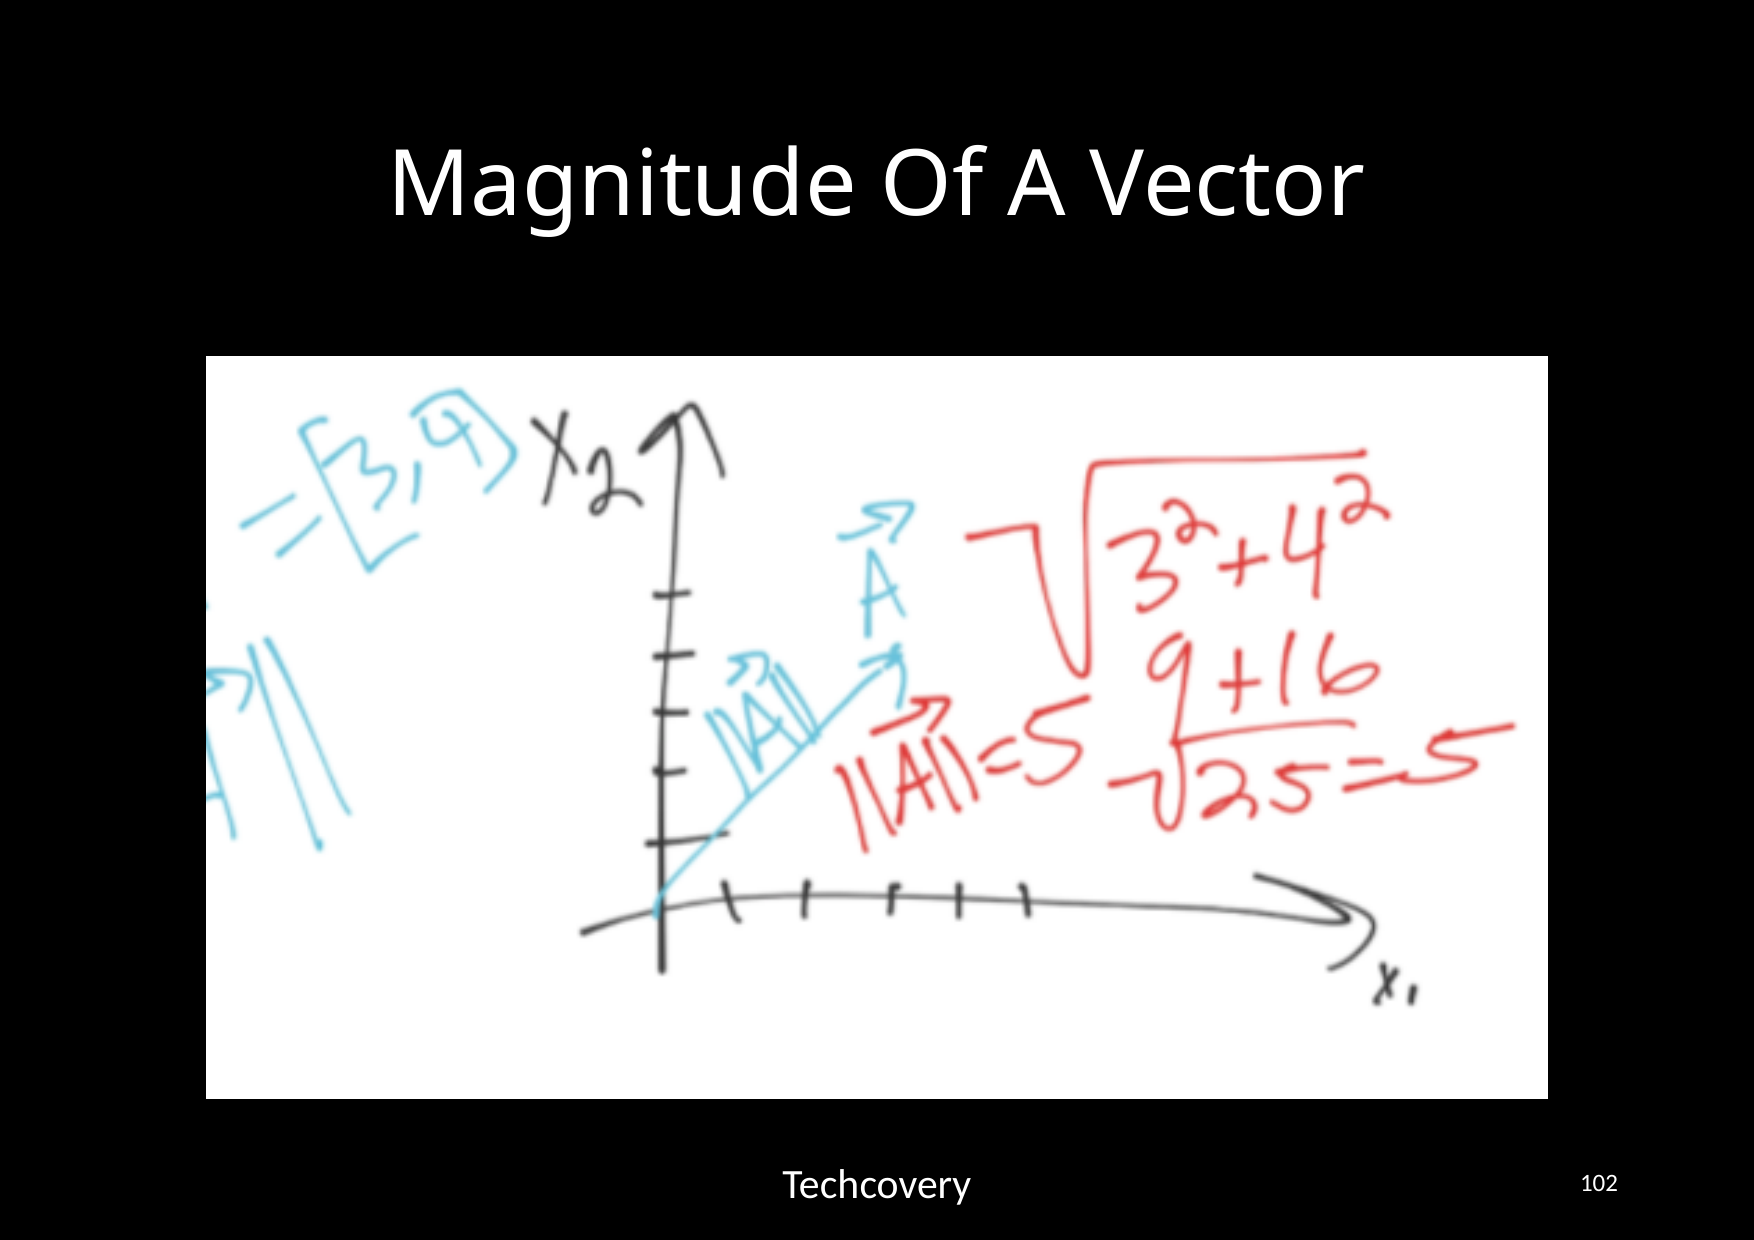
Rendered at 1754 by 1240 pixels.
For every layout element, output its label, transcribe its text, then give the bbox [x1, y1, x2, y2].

title Magnitude Of A Vector [120, 66, 1634, 306]
footer Techcovery [580, 1148, 1173, 1215]
picture [206, 356, 1548, 1099]
slide_number 102 [1238, 1148, 1634, 1215]
